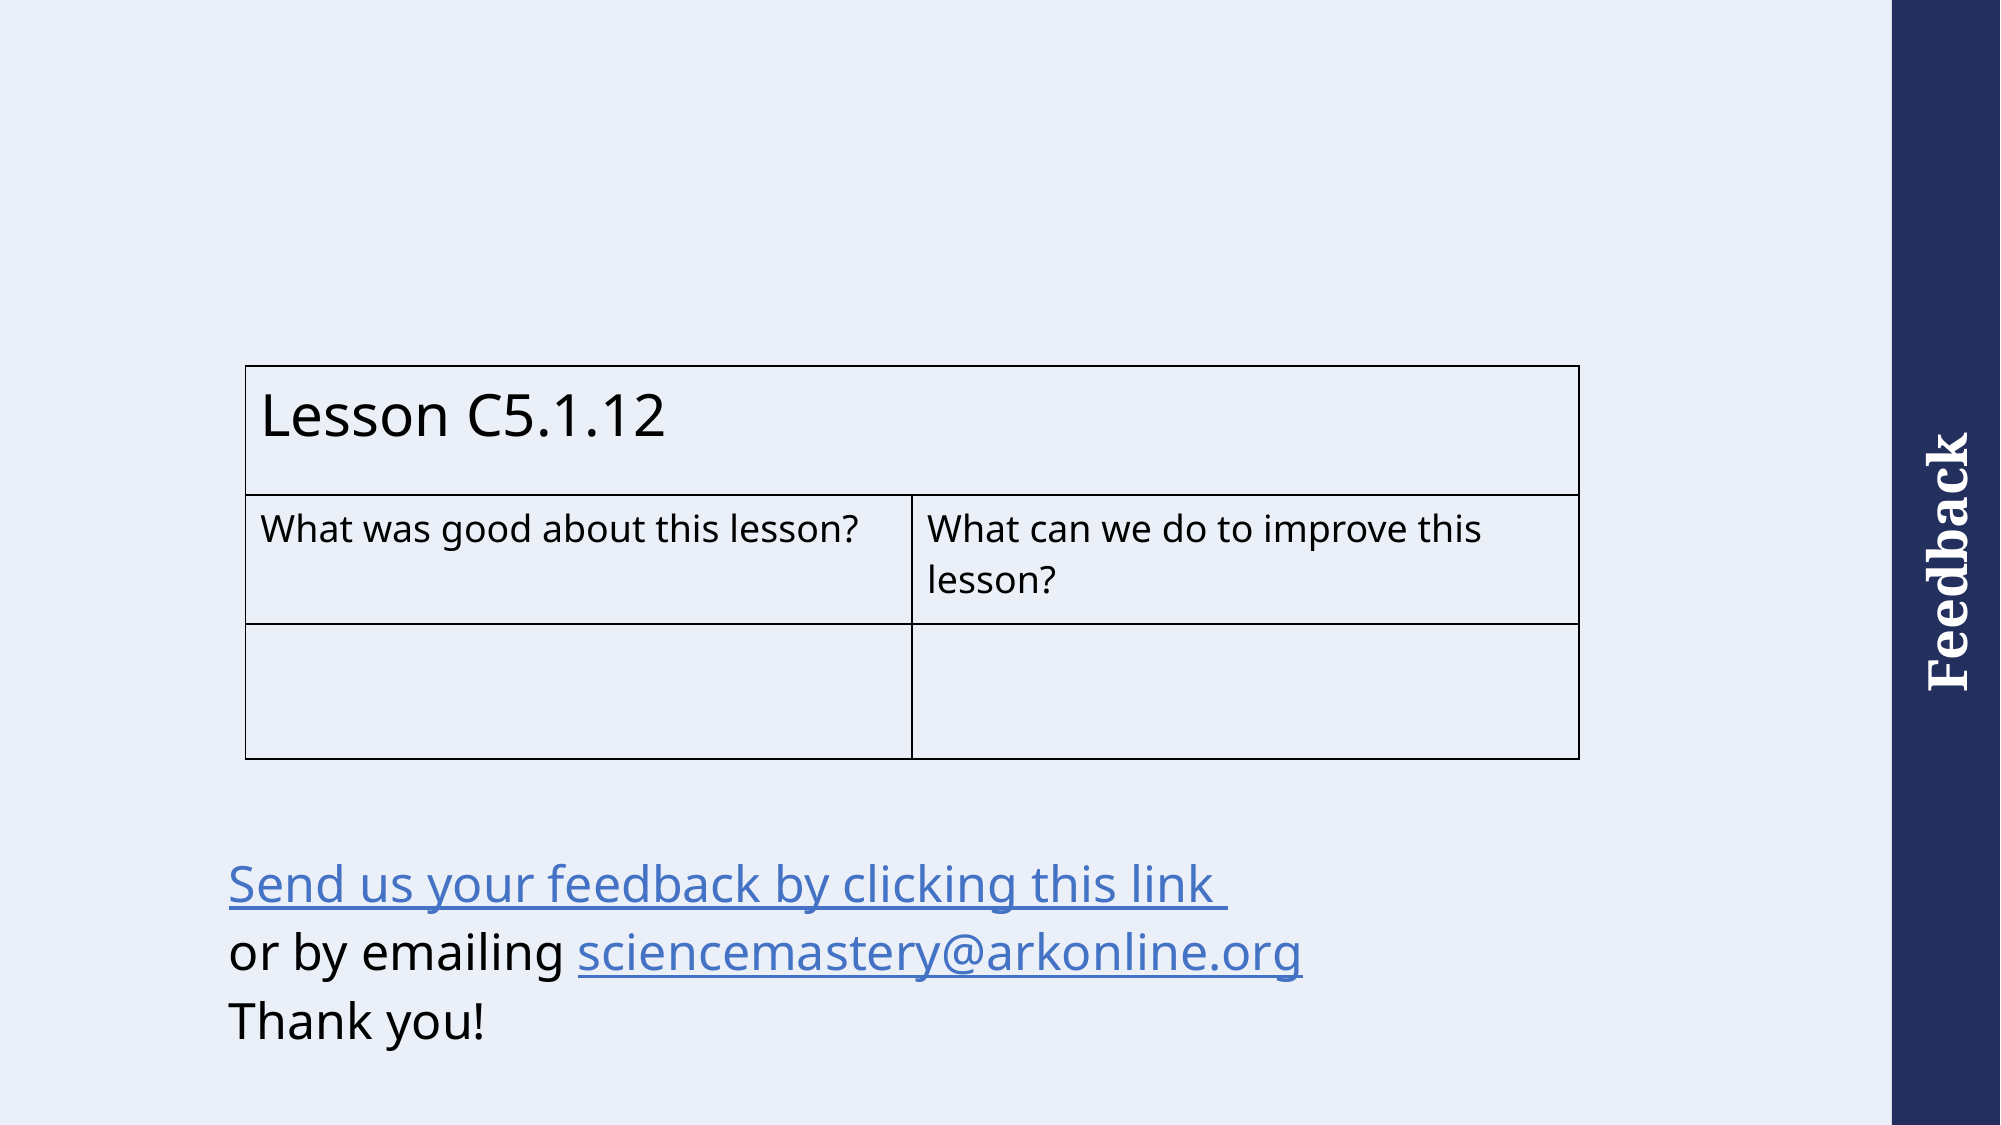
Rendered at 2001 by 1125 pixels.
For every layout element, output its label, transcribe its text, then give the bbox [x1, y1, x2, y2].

table_cell [913, 625, 1578, 758]
table_cell [246, 625, 911, 758]
table_cell What was good about this lesson? [246, 496, 911, 623]
table_header Lesson C5.1.12 [246, 367, 1578, 494]
table_cell What can we do to improve this lesson? [913, 496, 1578, 623]
text_box Send us your feedback by clicking this link or by emailing sciencemastery@arkonline.org Thank you! [214, 845, 1803, 1057]
